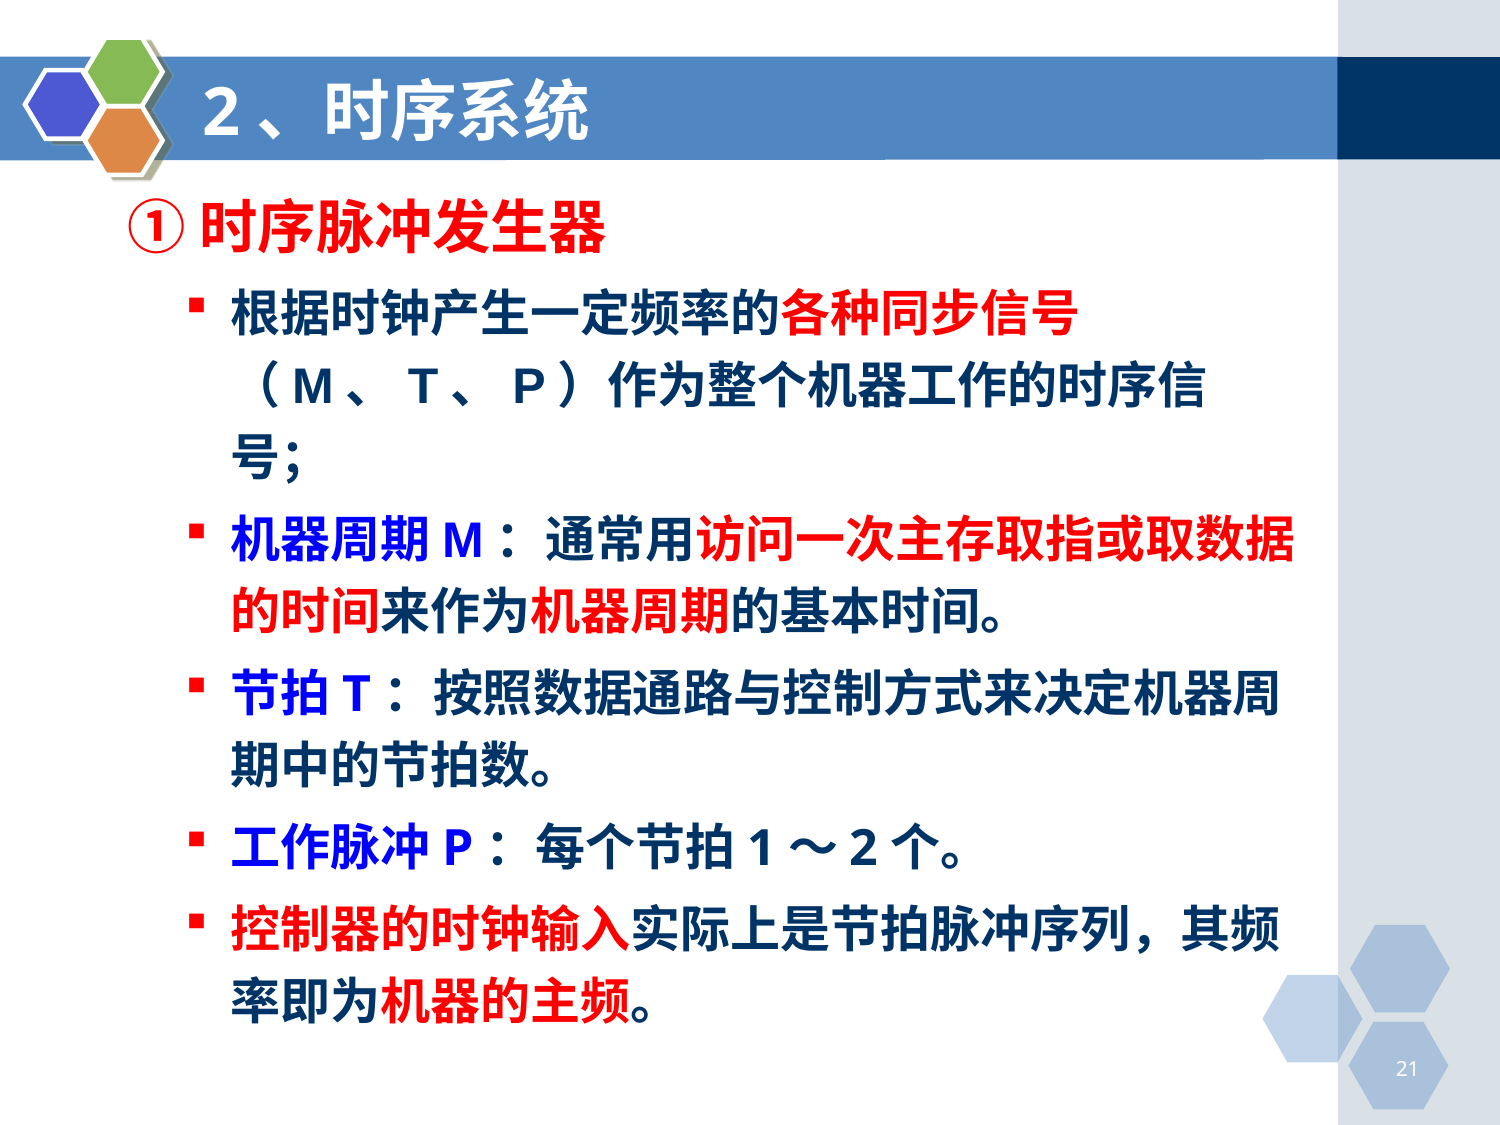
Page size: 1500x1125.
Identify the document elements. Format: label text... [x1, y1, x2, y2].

slide_number 21 [1359, 1047, 1435, 1086]
title 2、时序系统 [187, 62, 1288, 155]
list ①时序脉冲发生器 根据时钟产生一定频率的各种同步信号（M、T、P）作为整个机器工作的时序信号； 机器周期M：通常用访问一次主存取指或取数据的时间来作为机器周期的基本时间。 节拍T：按照数据通路与控制方式来决定机器周期中的节拍数。 工作脉冲P：每个节拍1～2个。 控制器的时钟输入实际上是节拍脉冲序列，其频率即为机器的主频。 [112, 168, 1317, 1024]
